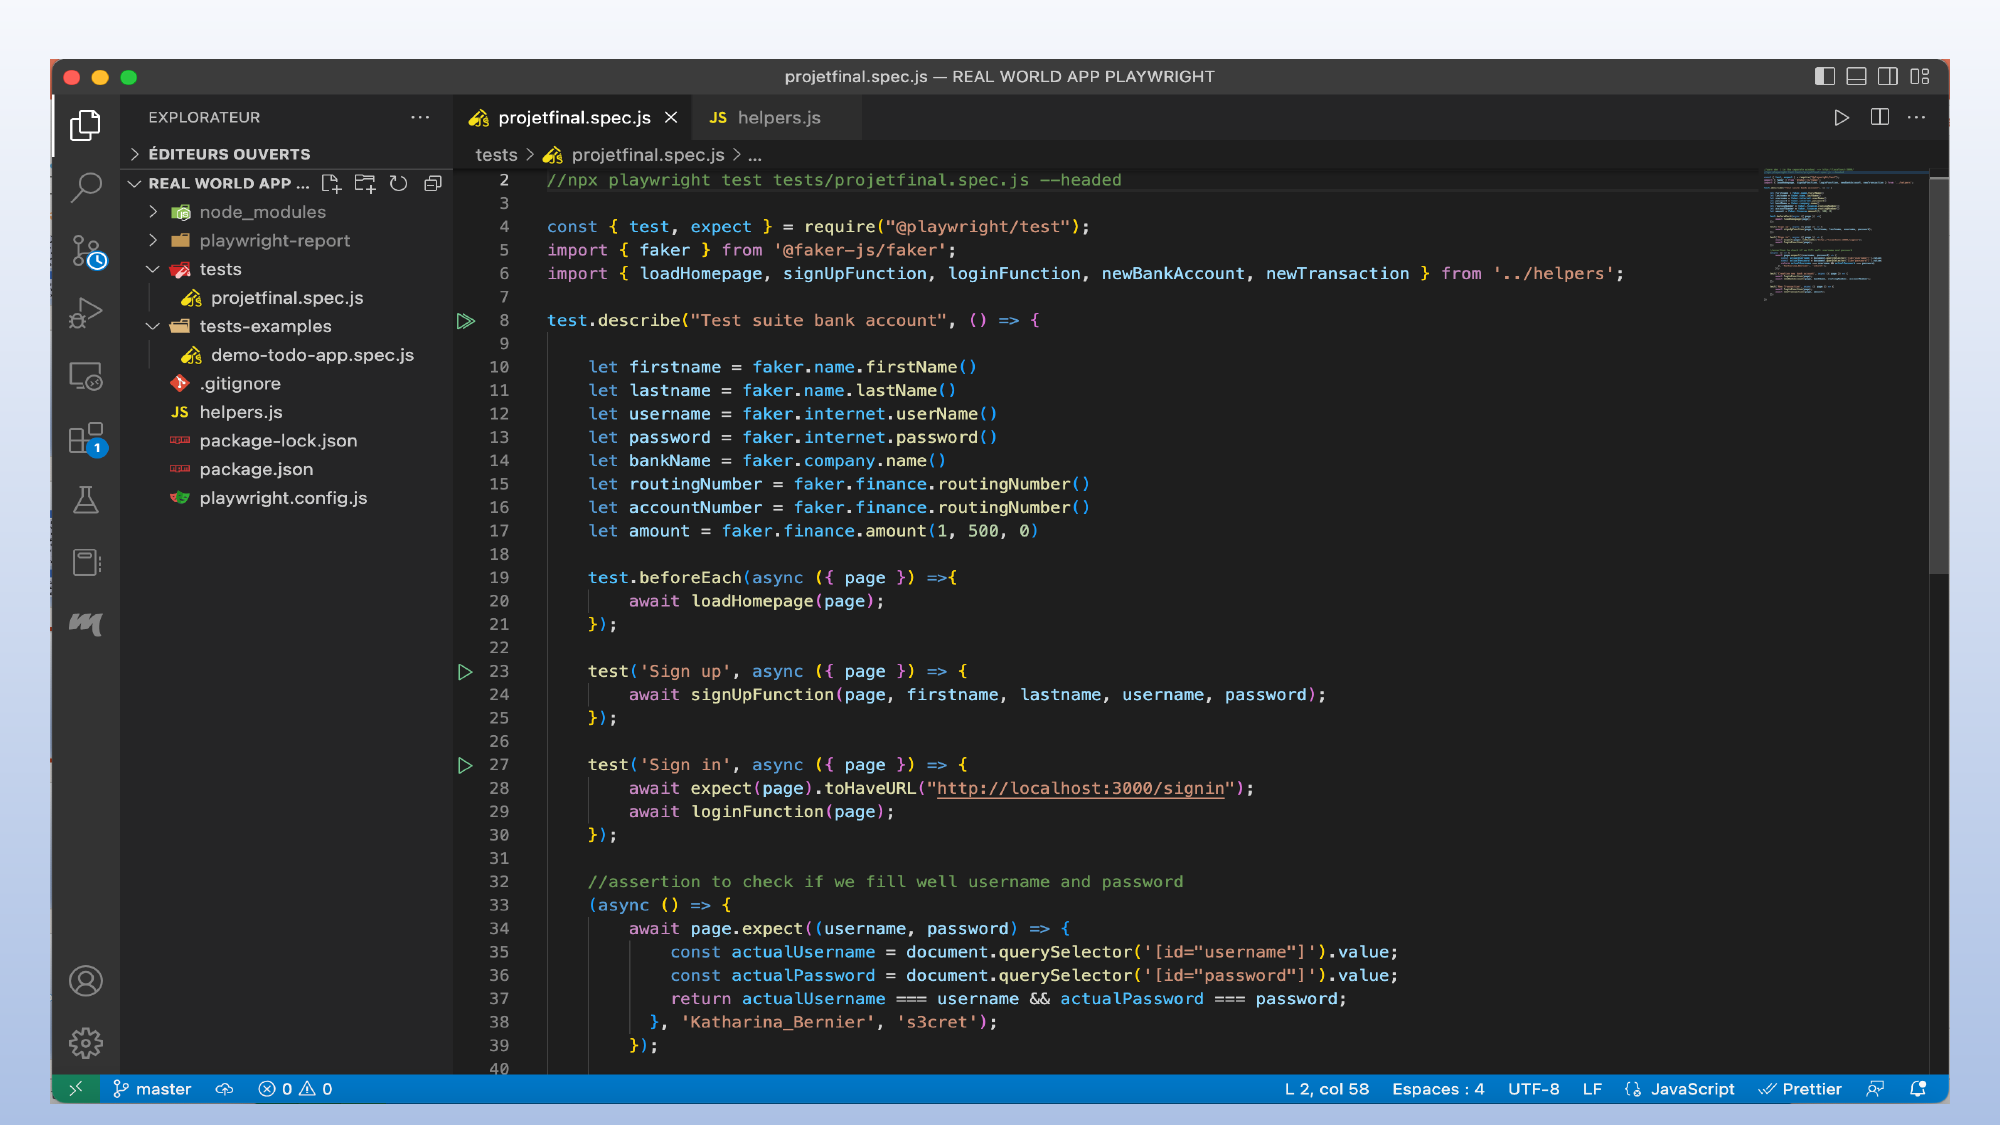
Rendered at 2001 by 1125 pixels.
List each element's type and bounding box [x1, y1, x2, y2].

picture [50, 59, 1950, 1104]
